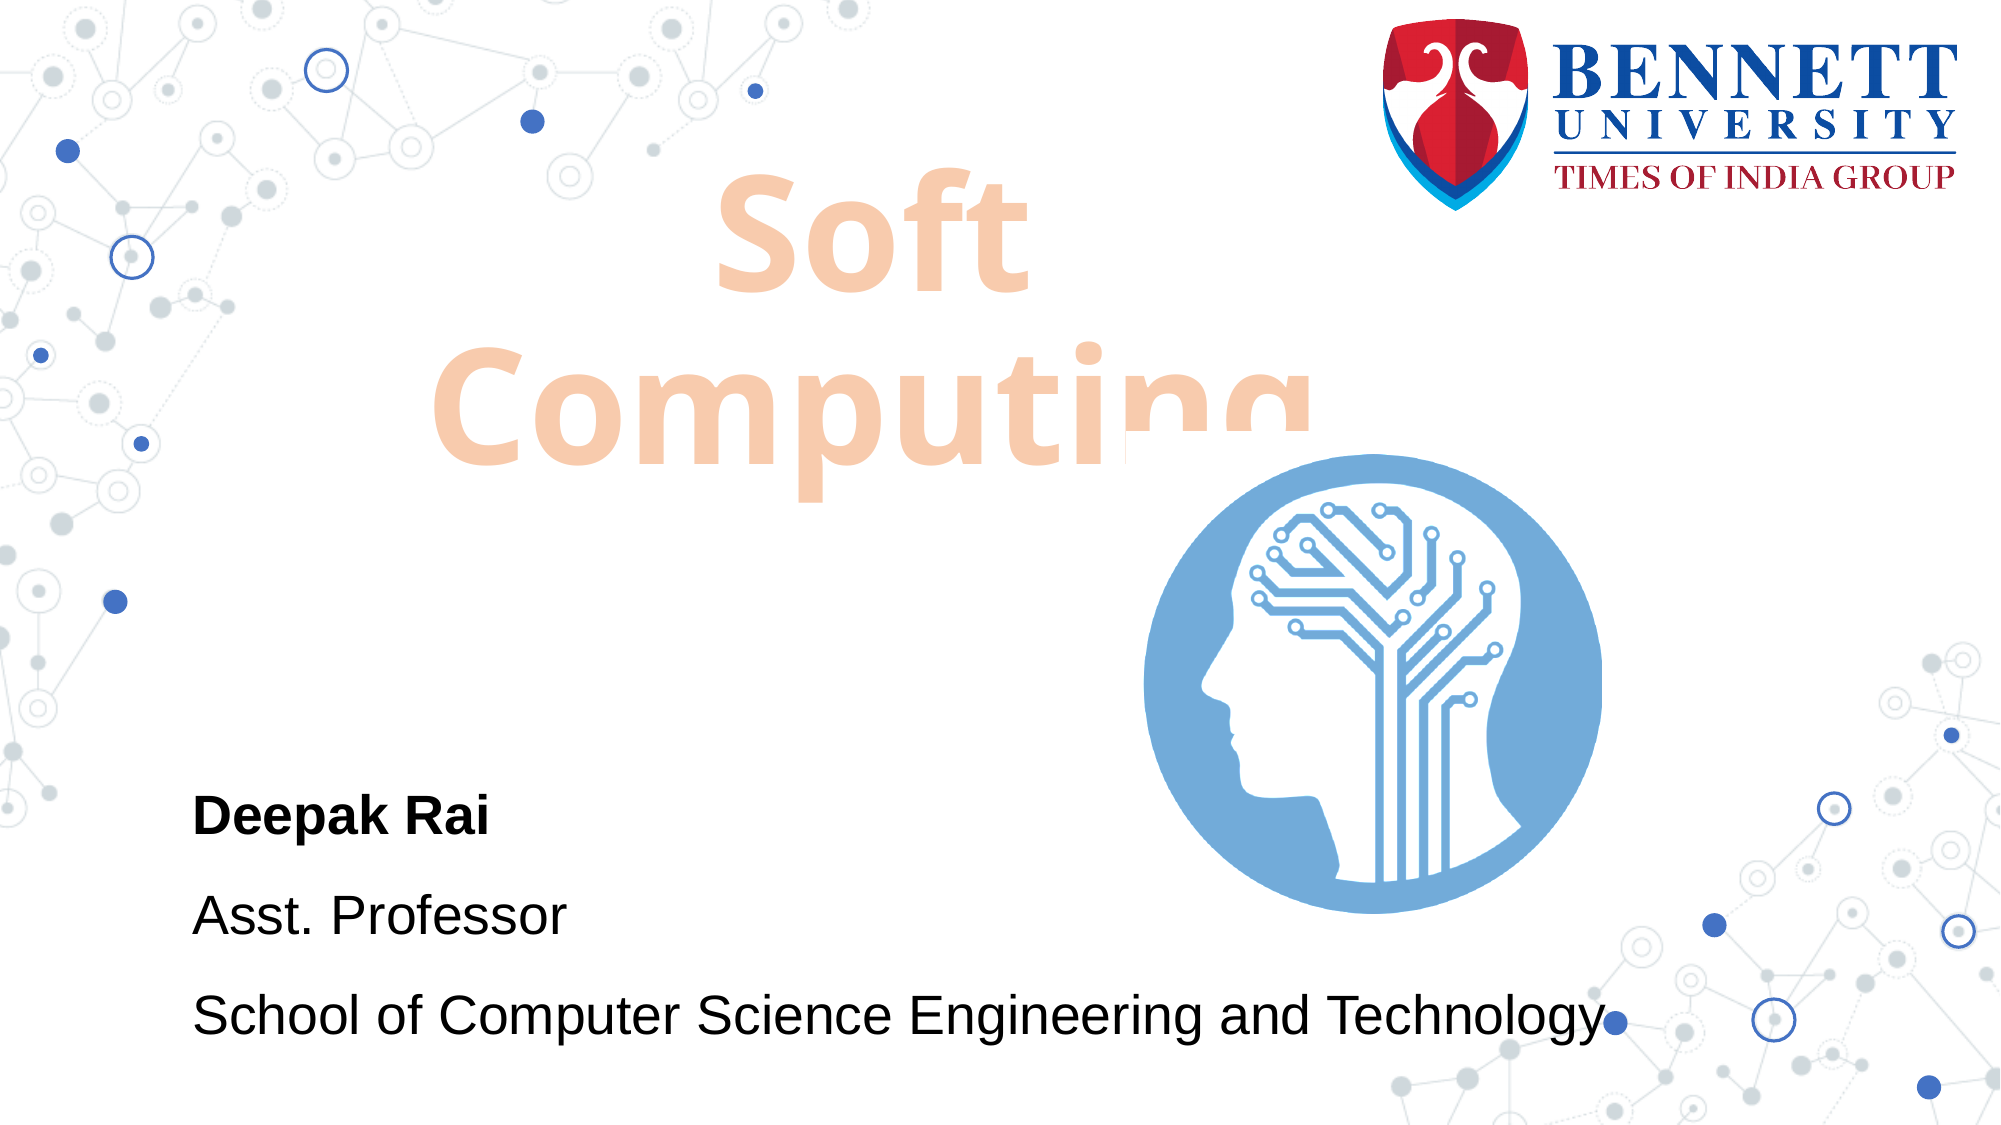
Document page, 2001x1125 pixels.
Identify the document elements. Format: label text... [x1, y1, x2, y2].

picture [0, 0, 2001, 1125]
text_box Deepak Rai Asst. Professor School of Computer Science Engineering and Technology [171, 725, 1828, 1053]
title Soft Computing [238, 199, 1508, 453]
